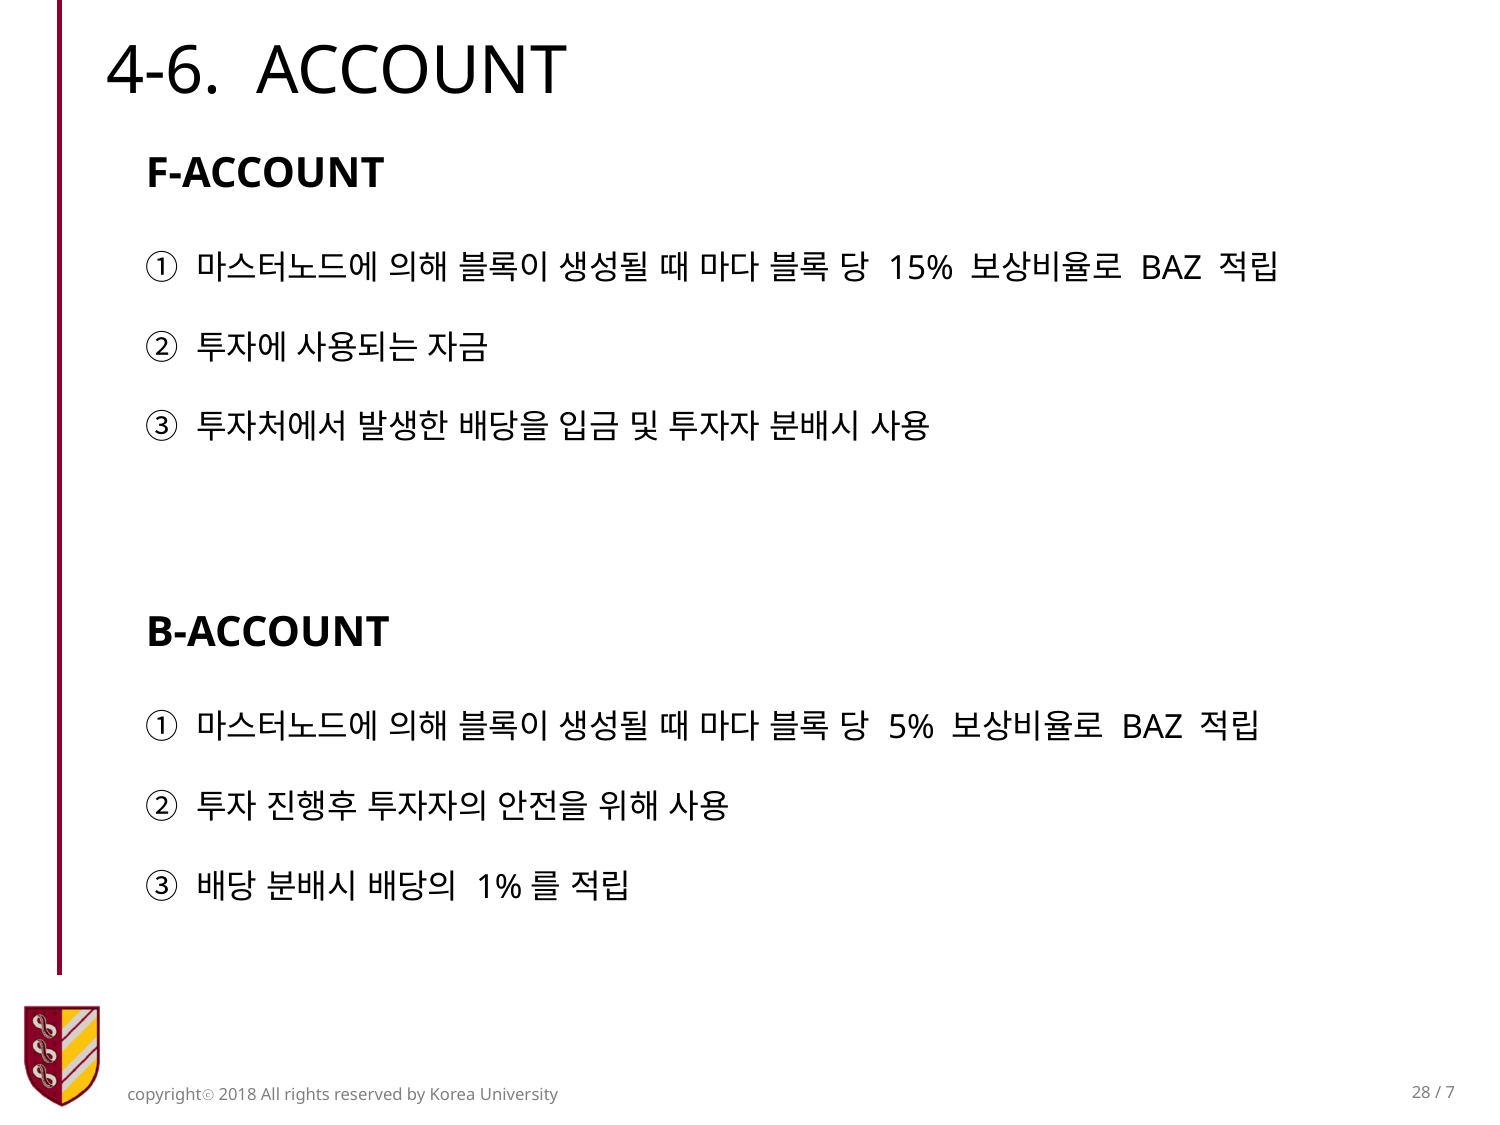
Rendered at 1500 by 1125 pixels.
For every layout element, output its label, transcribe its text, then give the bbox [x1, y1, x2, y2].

text_box F-ACCOUNT ① 마스터노드에 의해 블록이 생성될 때 마다 블록 당 15% 보상비율로 BAZ 적립 ② 투자에 사용되는 자금 ③ 투자처에서 발생한 배당을 입금 및 투자자 분배시 사용 B-ACCOUNT ① 마스터노드에 의해 블록이 생성될 때 마다 블록 당 5% 보상비율로 BAZ 적립 ② 투자 진행후 투자자의 안전을 위해 사용 ③ 배당 분배시 배당의 1%를 적립 [130, 138, 1439, 1112]
picture [15, 984, 113, 1119]
list 4-6. ACCOUNT [91, 28, 1439, 113]
